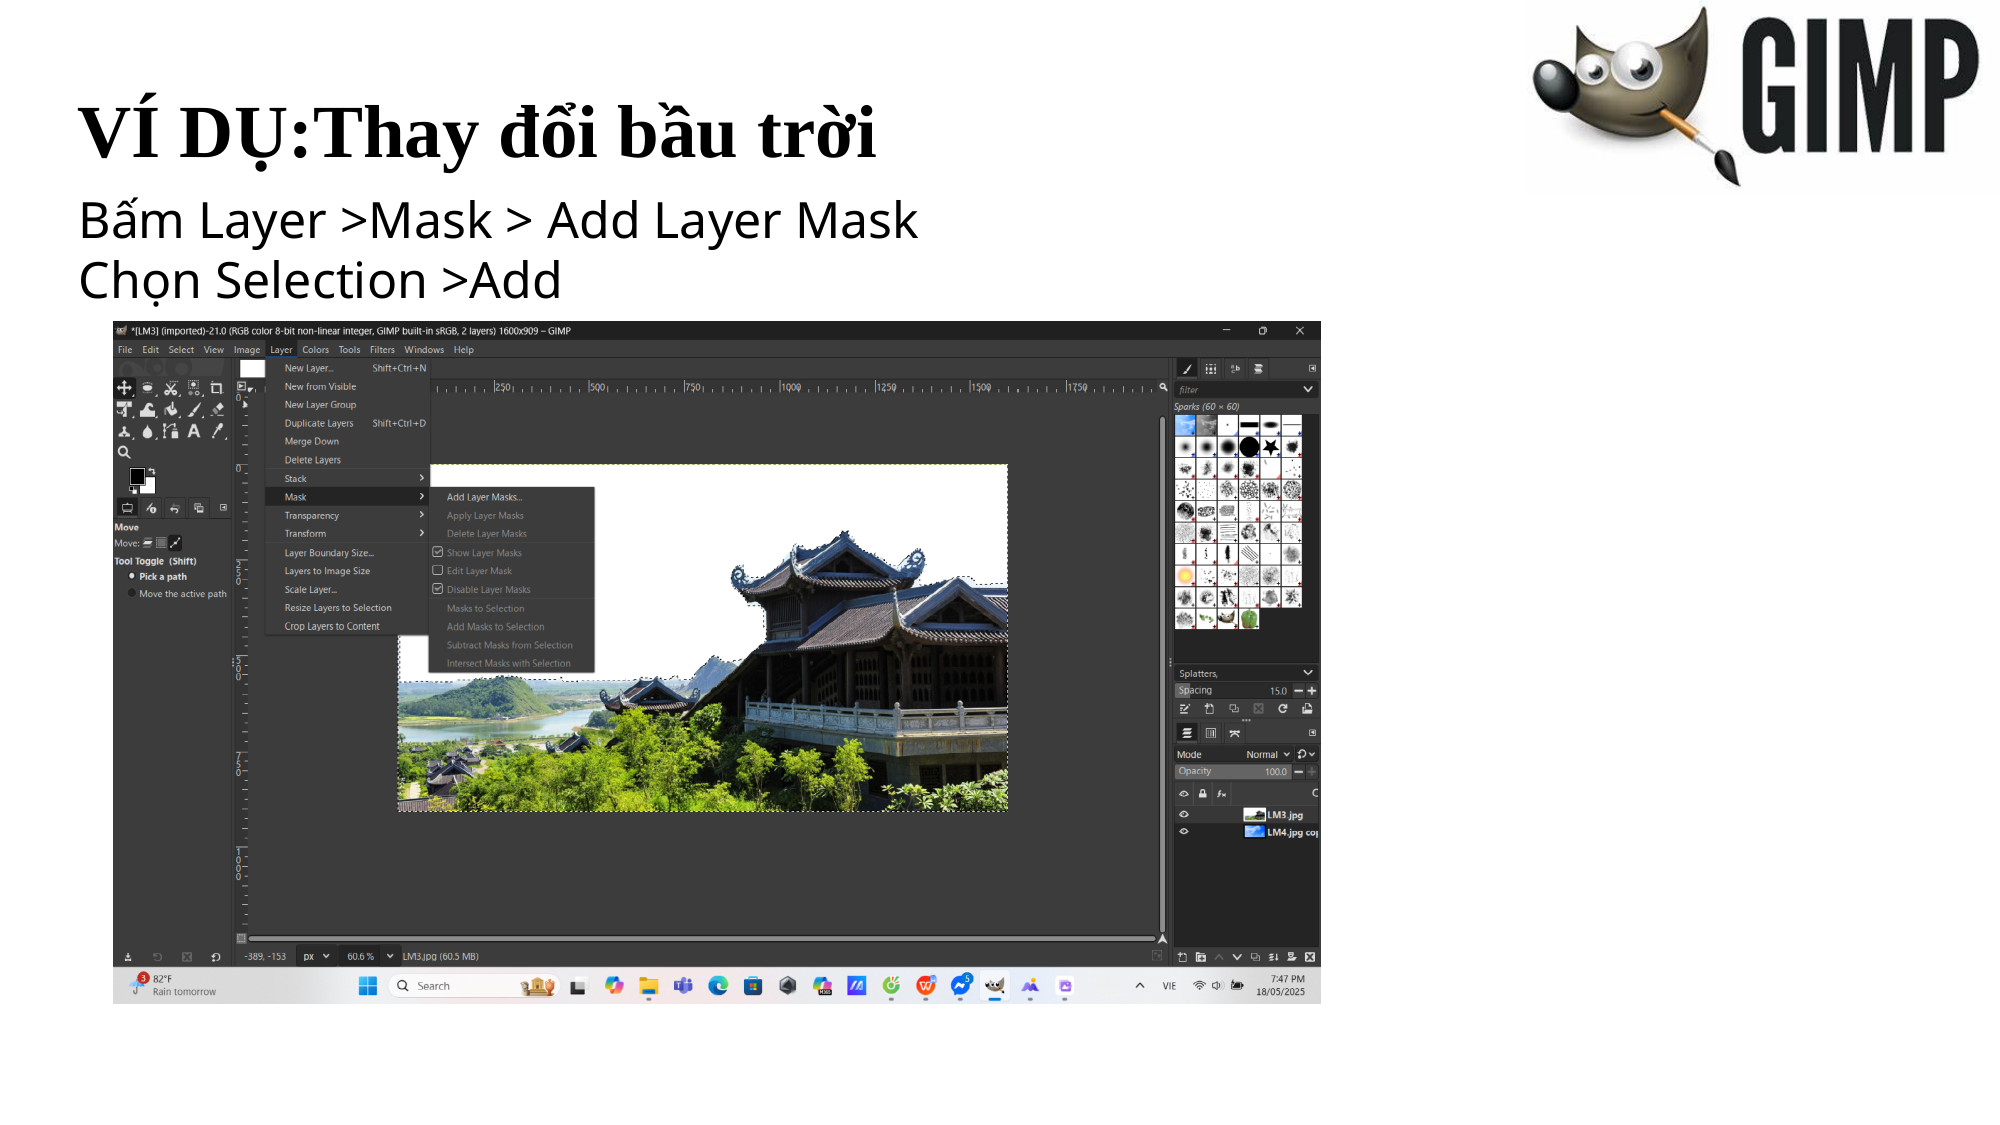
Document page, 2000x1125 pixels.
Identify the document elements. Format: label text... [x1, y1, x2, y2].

picture [113, 321, 1321, 1005]
text_box Bấm Layer >Mask > Add Layer Mask Chọn Selection >Add [0, 180, 935, 396]
picture [1526, 0, 2000, 194]
text_box VÍ DỤ:Thay đổi bầu trời [63, 29, 912, 180]
